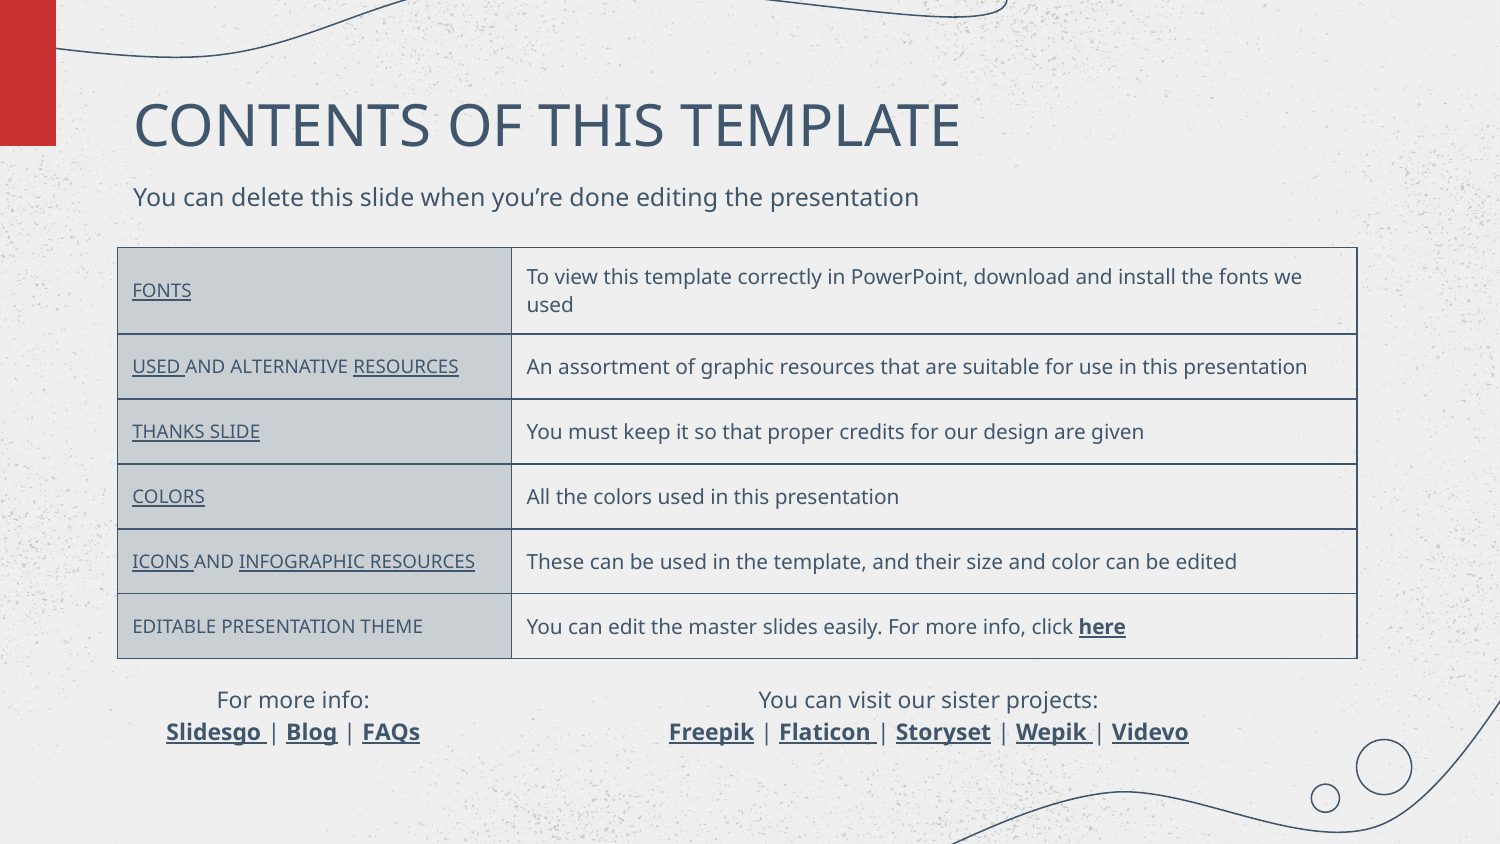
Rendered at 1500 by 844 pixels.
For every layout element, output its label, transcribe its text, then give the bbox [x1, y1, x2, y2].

table_header FONTS [118, 248, 511, 333]
table_cell EDITABLE PRESENTATION THEME [118, 594, 511, 658]
table_cell All the colors used in this presentation [512, 465, 1356, 528]
table_cell These can be used in the template, and their size and color can be edited [512, 530, 1356, 593]
table_cell USED AND ALTERNATIVE RESOURCES [118, 335, 511, 398]
table_cell You must keep it so that proper credits for our design are given [512, 400, 1356, 463]
table_cell COLORS [118, 465, 511, 528]
text_box For more info: Slidesgo | Blog | FAQs [117, 666, 470, 742]
text_box You can visit our sister projects: Freepik | Flaticon | Storyset | Wepik | Videvo [475, 666, 1383, 742]
table_header To view this template correctly in PowerPoint, download and install the fonts we used [512, 248, 1356, 333]
title CONTENTS OF THIS TEMPLATE [118, 72, 1382, 166]
table_cell An assortment of graphic resources that are suitable for use in this presentation [512, 335, 1356, 398]
table_cell THANKS SLIDE [118, 400, 511, 463]
table_cell ICONS AND INFOGRAPHIC RESOURCES [118, 530, 511, 593]
list You can delete this slide when you’re done editing the presentation [118, 166, 1382, 249]
table_cell You can edit the master slides easily. For more info, click here [512, 594, 1356, 658]
